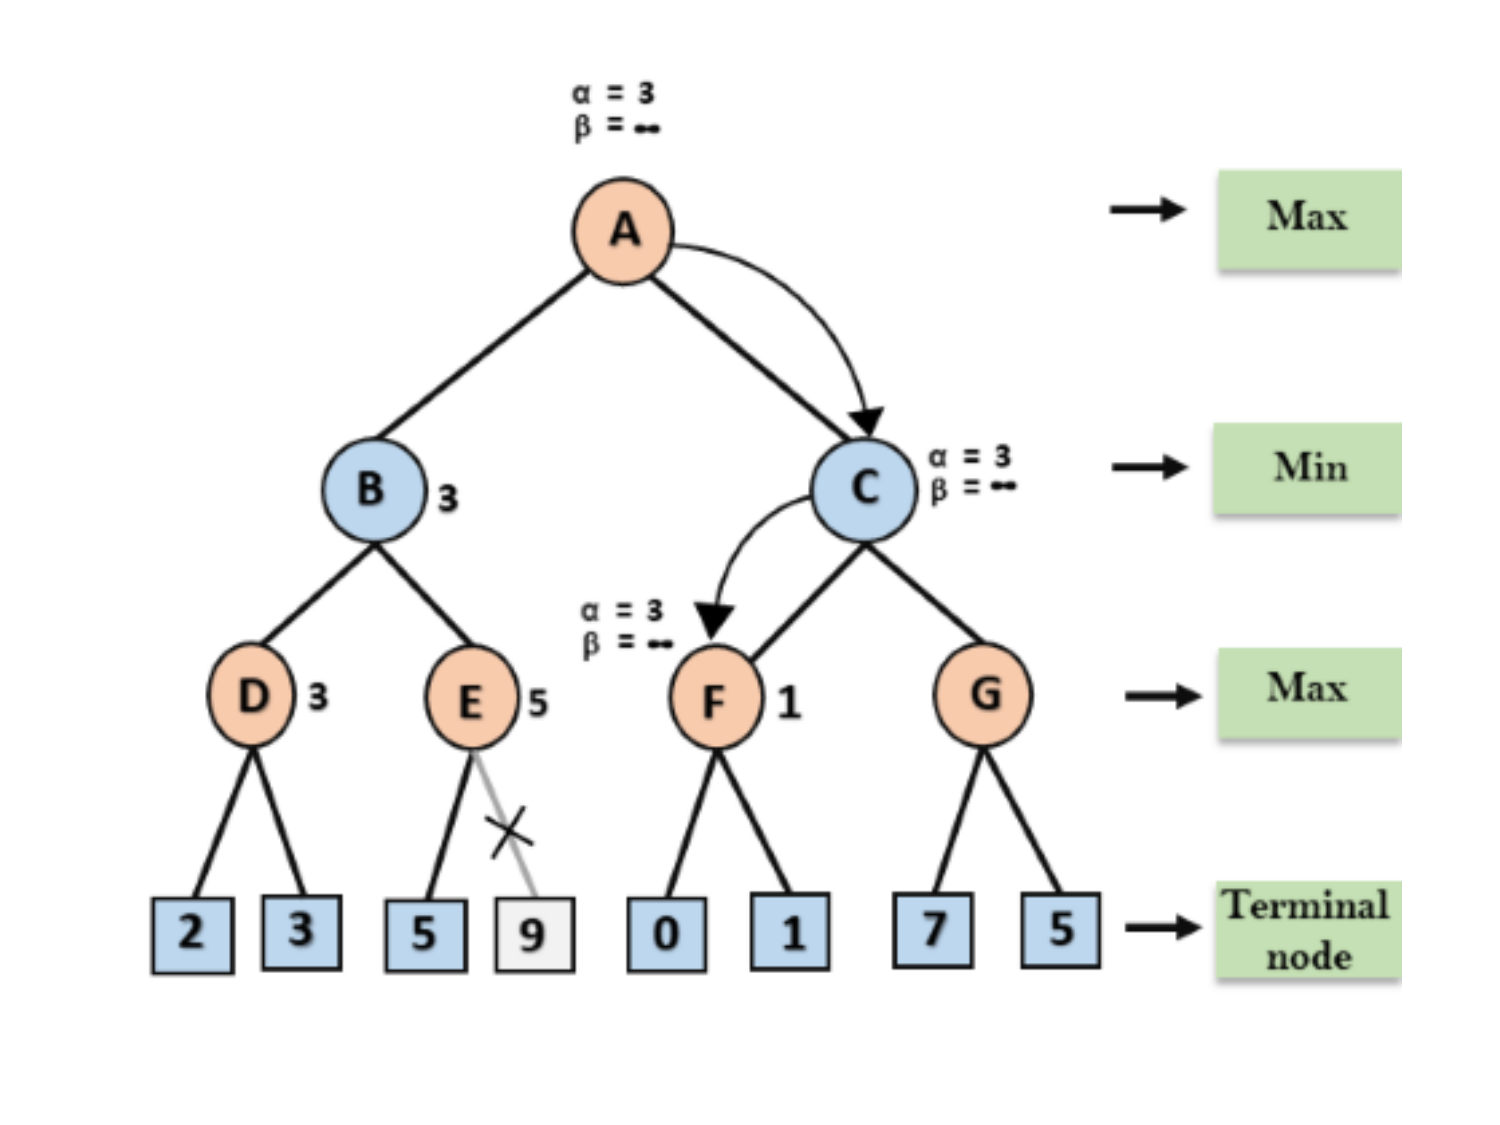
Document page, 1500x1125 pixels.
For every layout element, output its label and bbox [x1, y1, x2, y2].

picture [62, 0, 1402, 1125]
